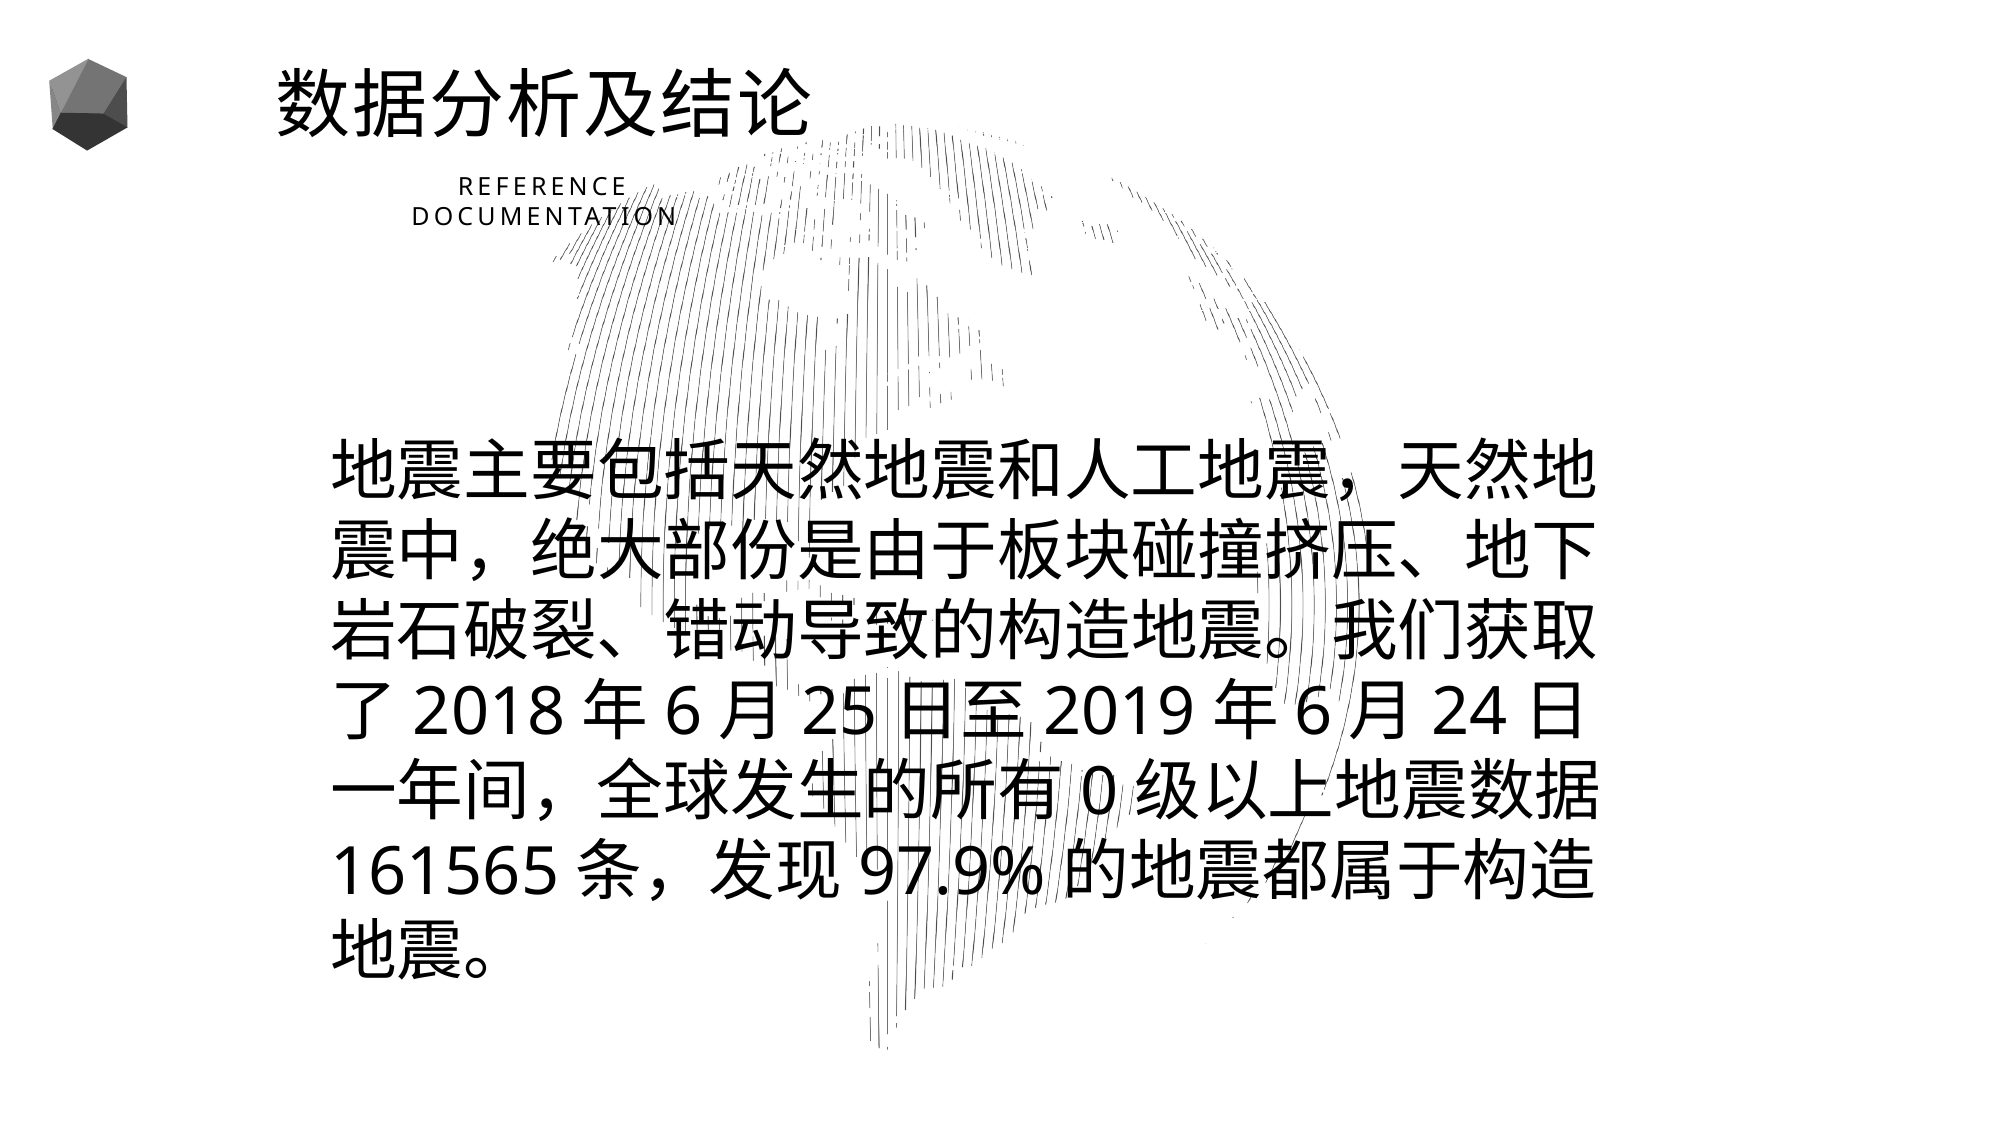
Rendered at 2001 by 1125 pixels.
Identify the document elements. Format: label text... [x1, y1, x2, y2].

picture [551, 995, 1369, 1050]
text_box REFERENCE DOCUMENTATION [315, 162, 774, 238]
text_box 地震主要包括天然地震和人工地震，天然地震中，绝大部份是由于板块碰撞挤压、地下岩石破裂、错动导致的构造地震。我们获取了2018年6月25日至2019年6月24日一年间，全球发生的所有0级以上地震数据161565条，发现97.9%的地震都属于构造地震。 [315, 420, 1662, 995]
text_box 数据分析及结论 [209, 49, 879, 154]
picture [551, 123, 1369, 420]
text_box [49, 58, 128, 151]
